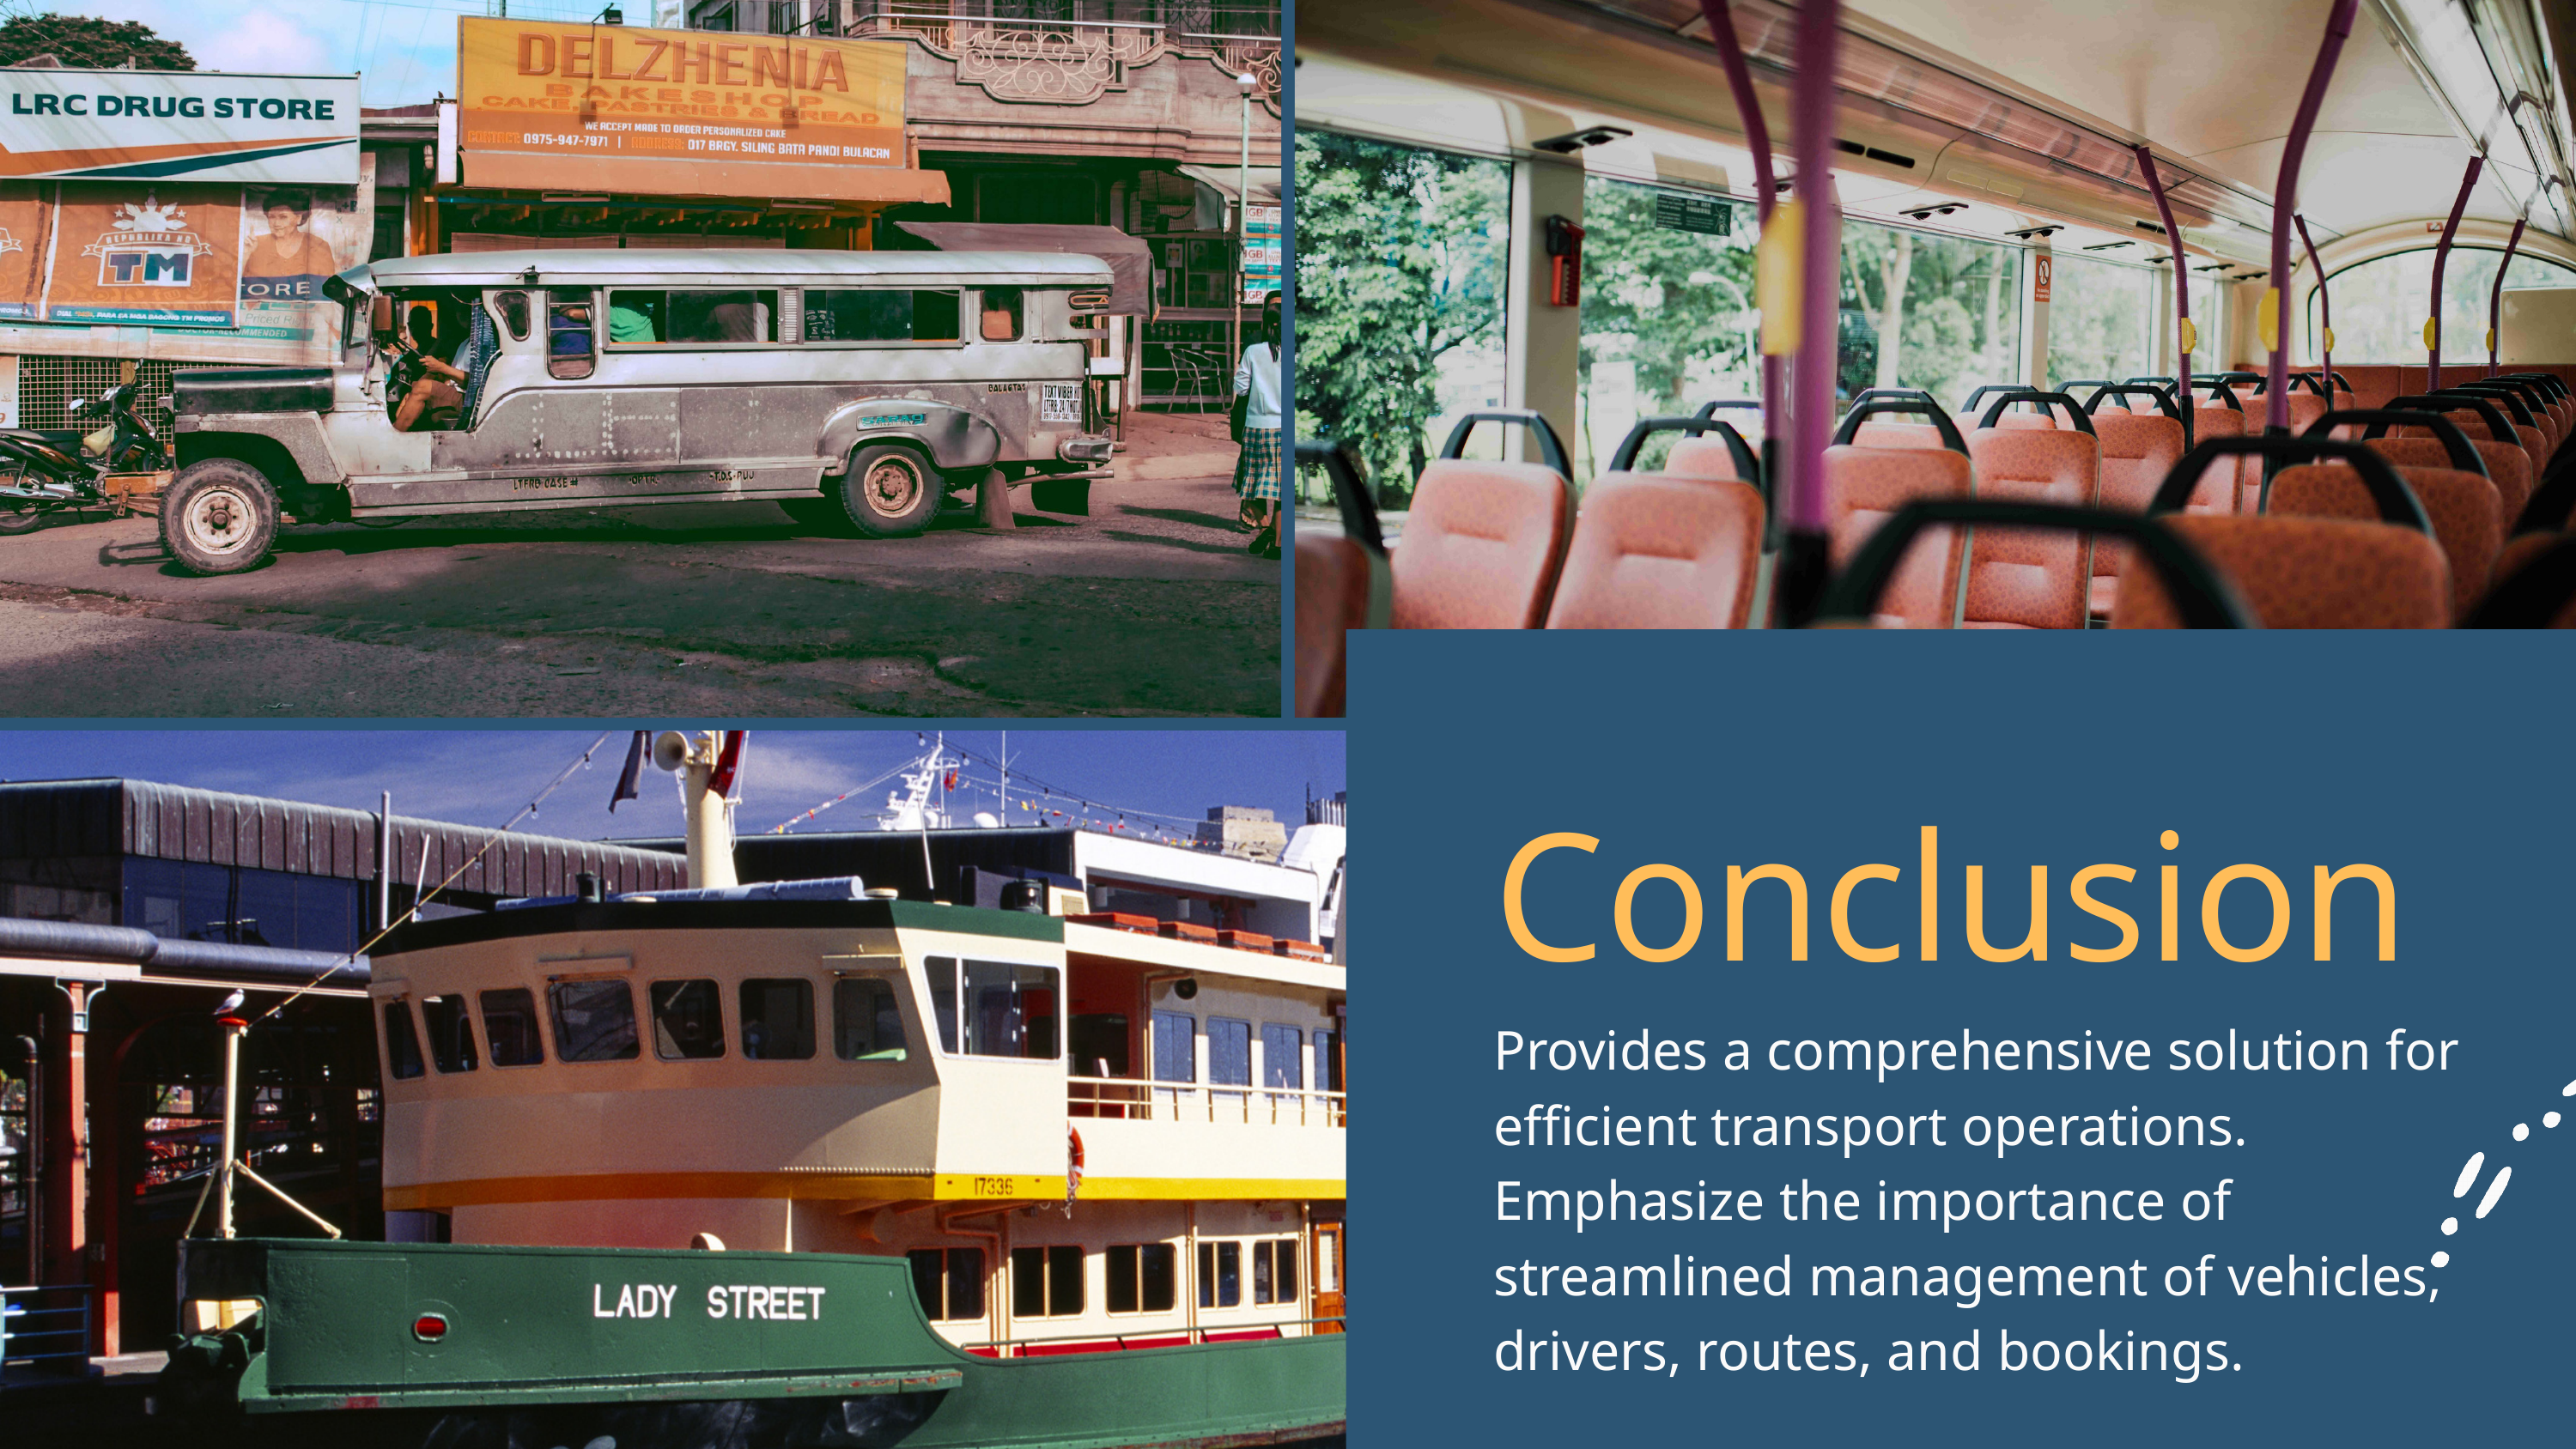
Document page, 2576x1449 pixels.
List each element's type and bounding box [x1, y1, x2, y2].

text_box [0, 0, 2576, 1449]
